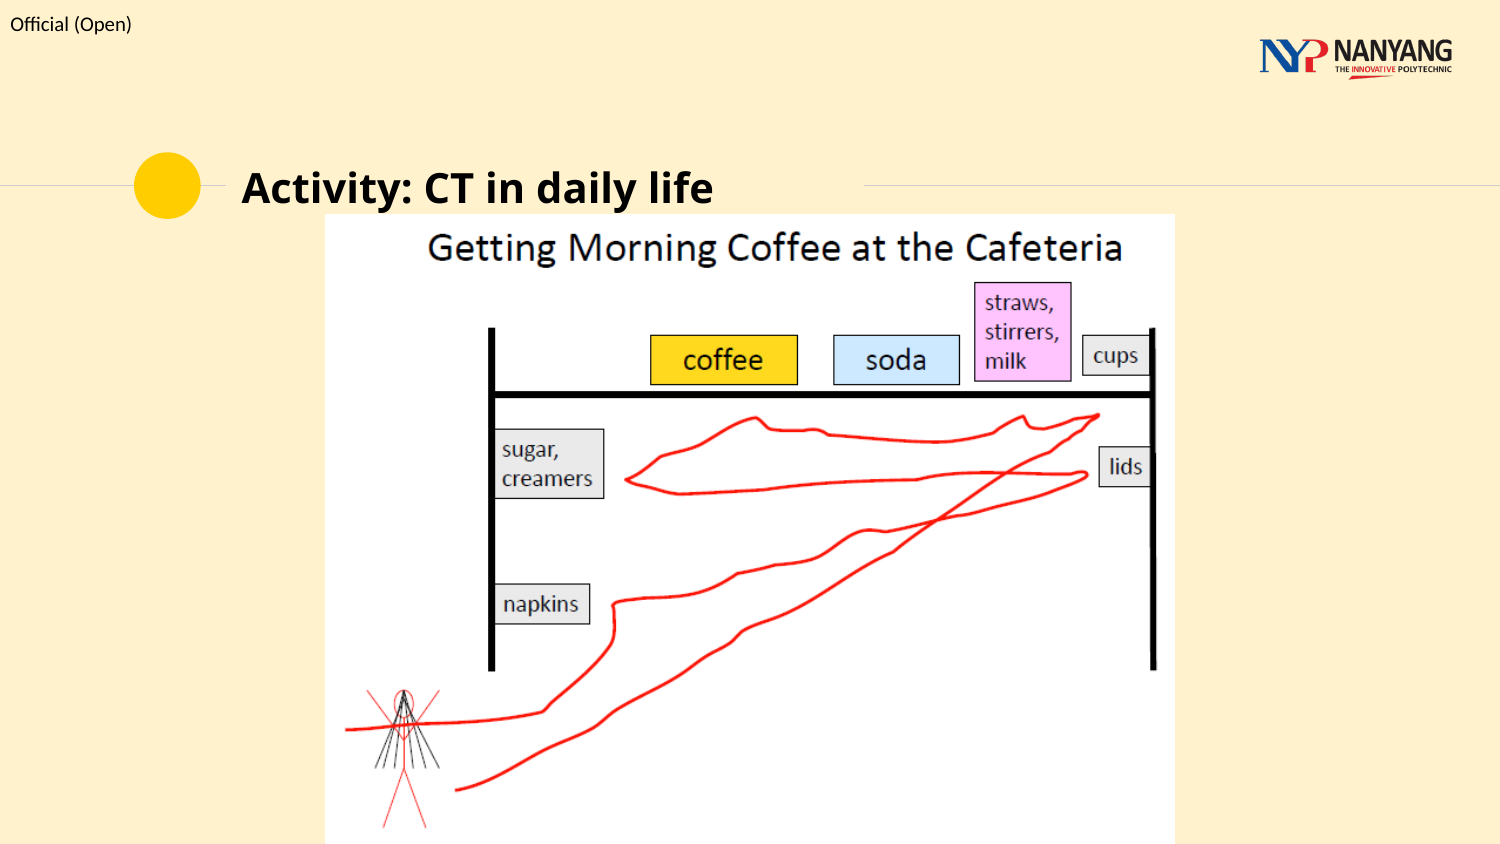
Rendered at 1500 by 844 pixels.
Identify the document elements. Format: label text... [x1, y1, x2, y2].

picture [1247, 27, 1464, 92]
picture [325, 214, 1175, 844]
title Activity: CT in daily life [226, 151, 863, 223]
